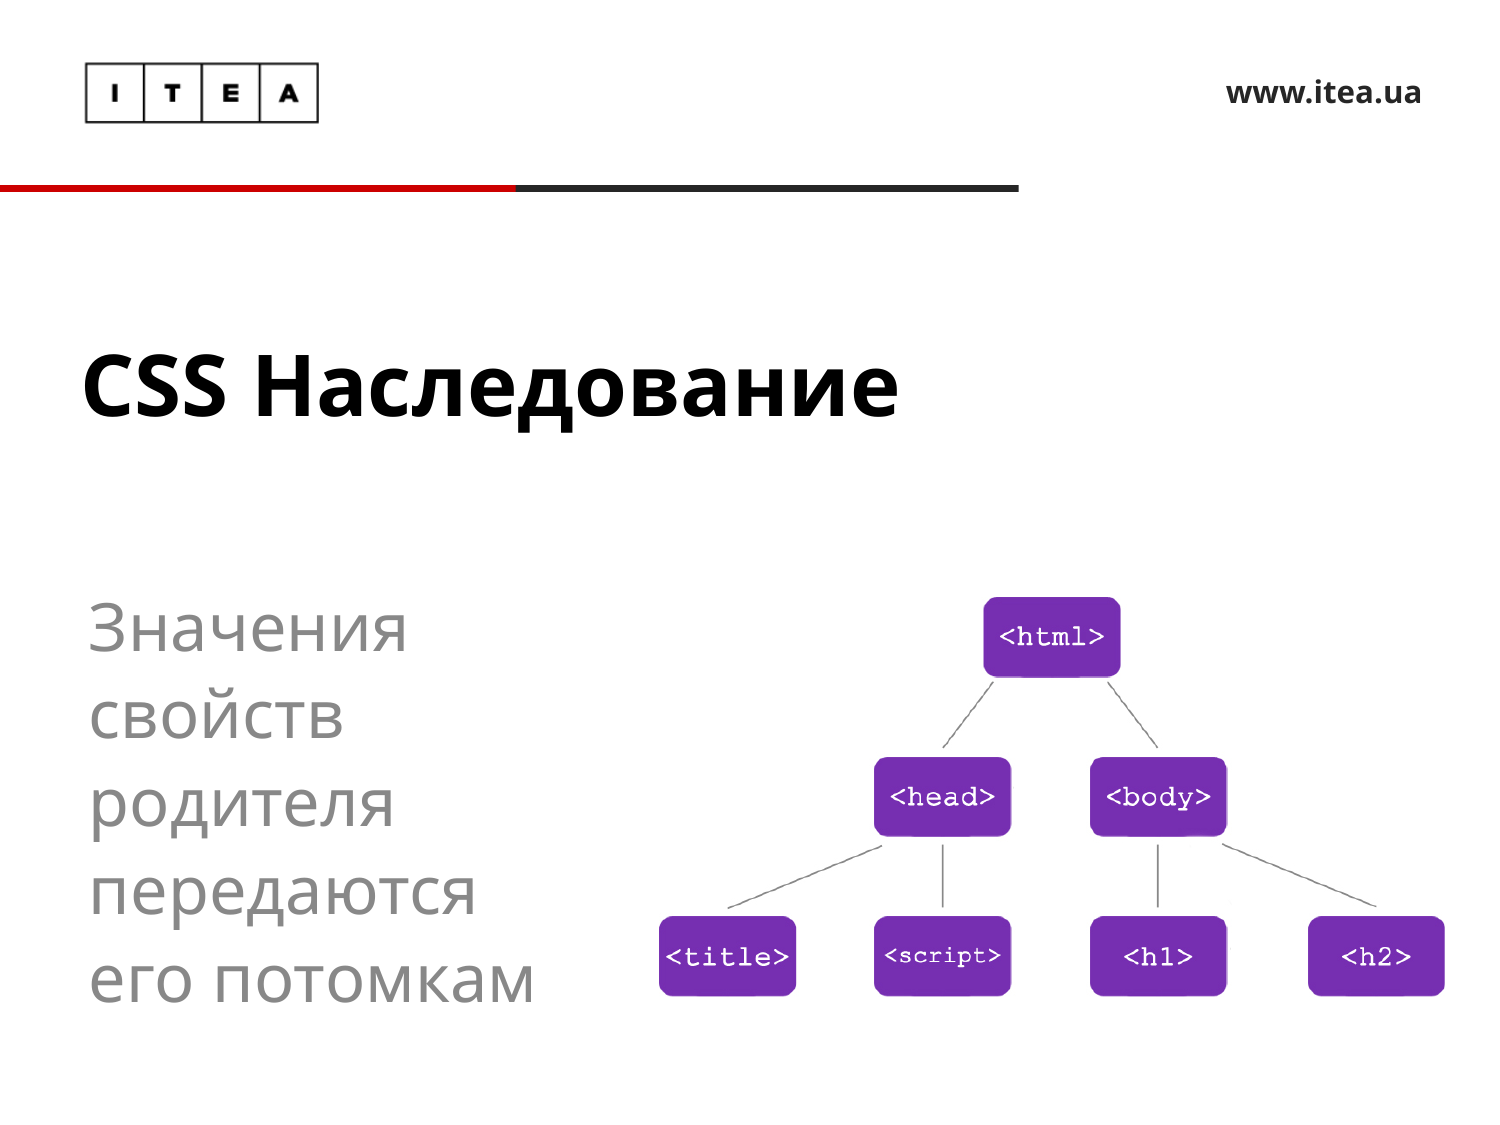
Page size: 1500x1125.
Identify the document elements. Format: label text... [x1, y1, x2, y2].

text_box www.itea.ua [1172, 66, 1477, 115]
title CSS Наследование [65, 323, 1341, 422]
picture [659, 597, 1446, 997]
text_box [0, 185, 516, 192]
list Значения свойств родителя передаются его потомкам [74, 568, 1416, 1036]
text_box [516, 185, 1019, 192]
picture [57, 49, 344, 133]
